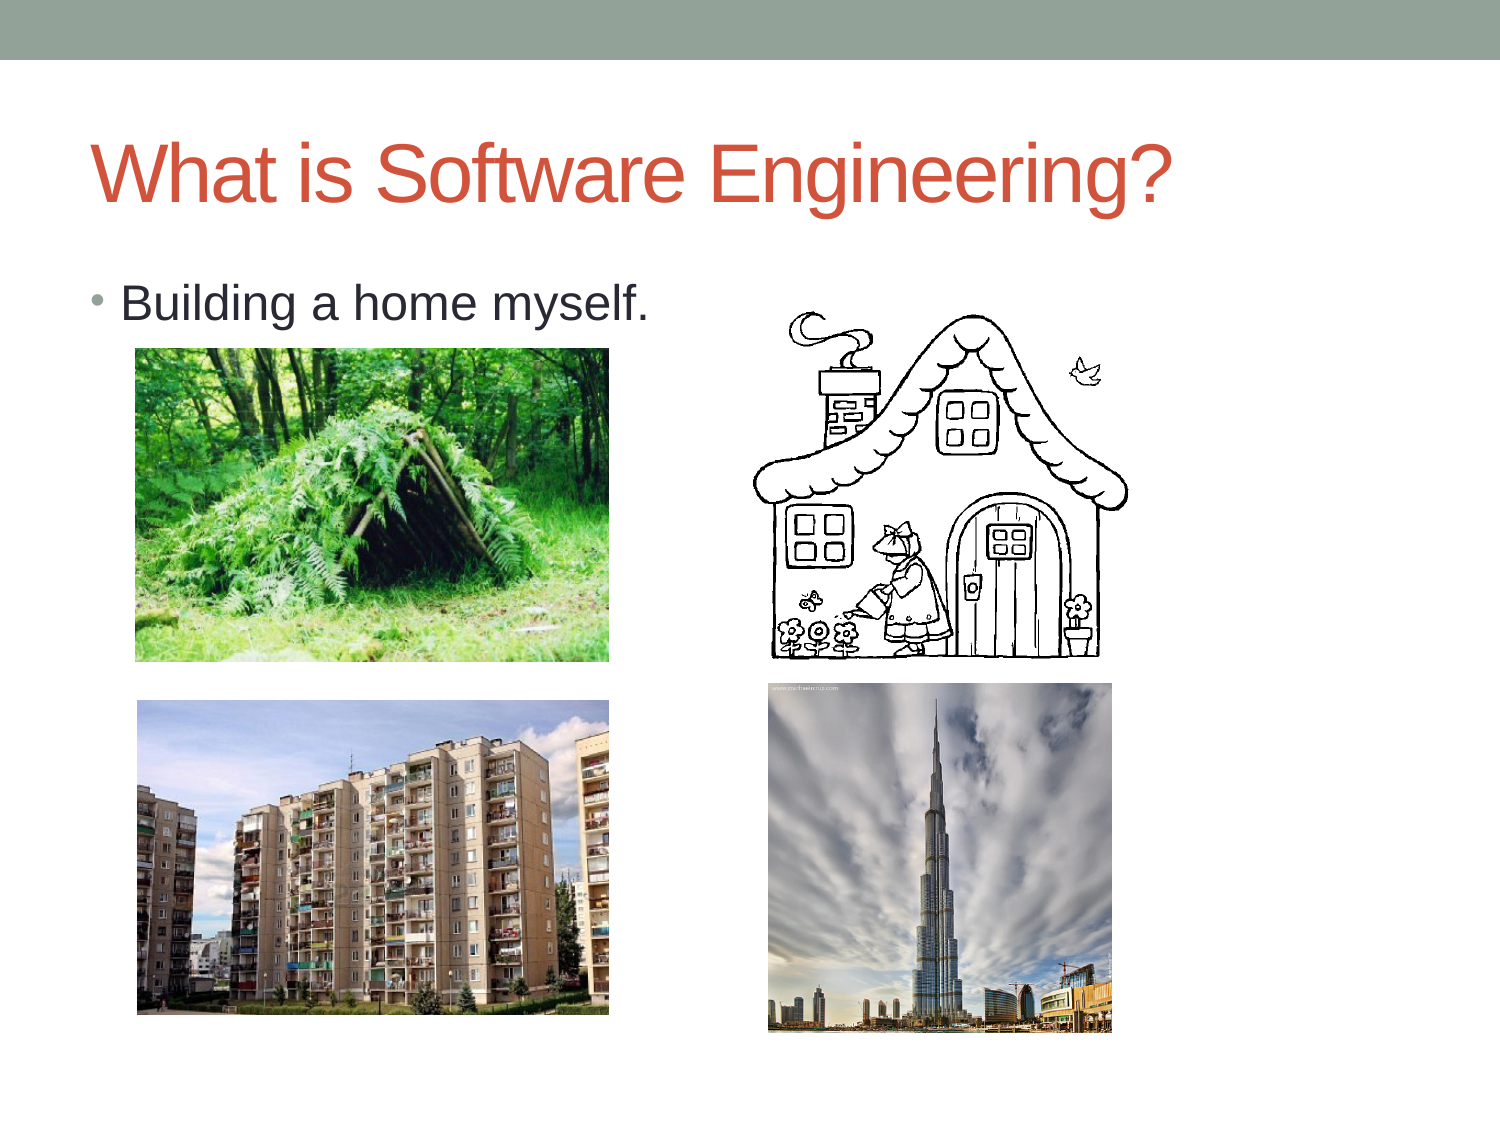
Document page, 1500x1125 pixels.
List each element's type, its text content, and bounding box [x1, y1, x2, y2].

list Building a home myself. [75, 262, 1425, 1063]
picture [768, 683, 1113, 1033]
picture [749, 308, 1131, 663]
picture [134, 348, 609, 663]
picture [137, 700, 610, 1016]
title What is Software Engineering? [75, 87, 1425, 250]
